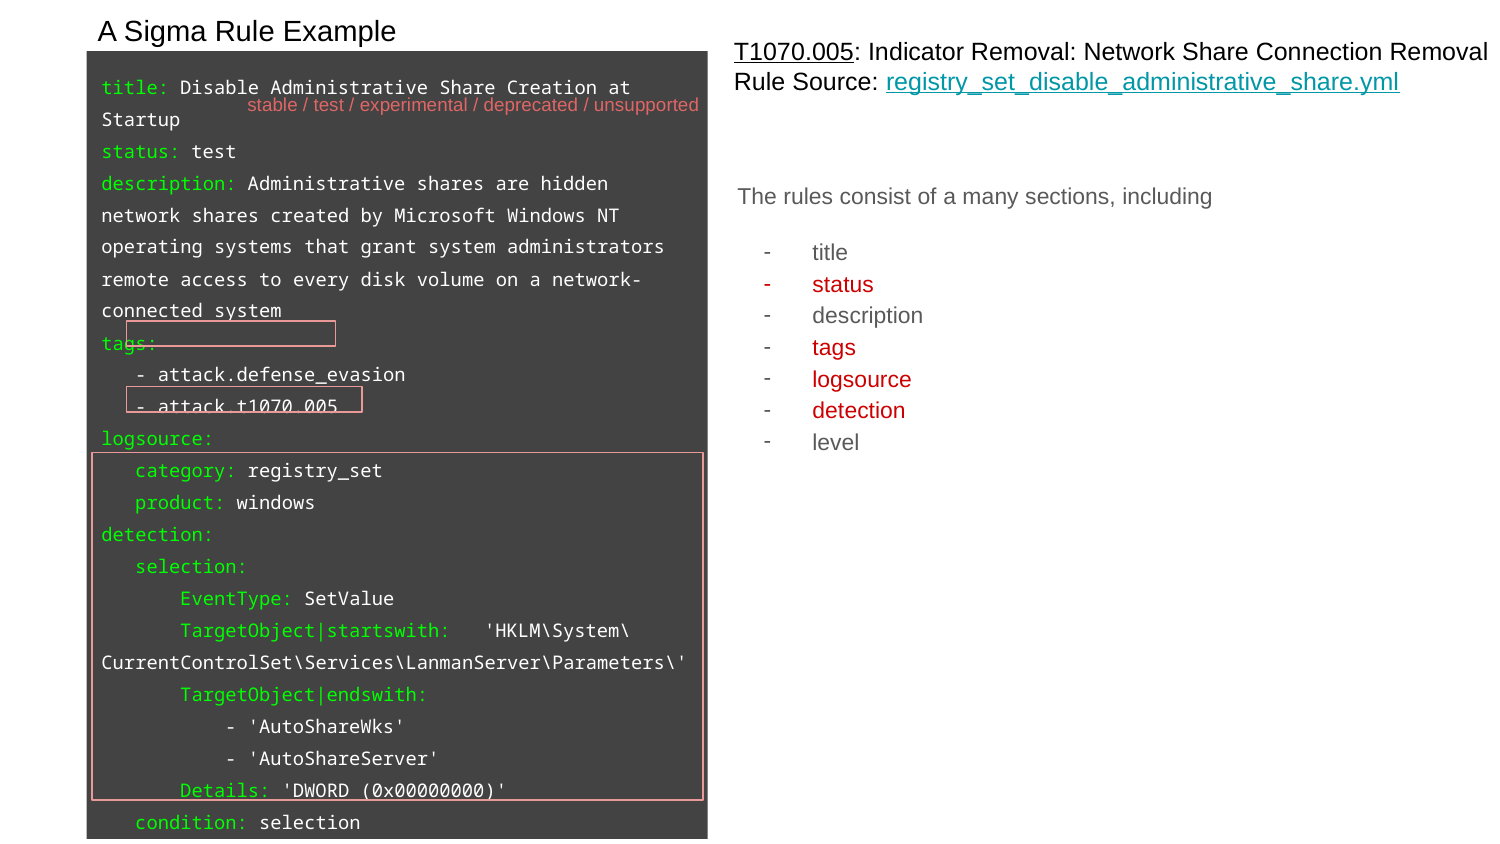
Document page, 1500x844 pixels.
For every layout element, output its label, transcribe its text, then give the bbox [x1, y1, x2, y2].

list title: Disable Administrative Share Creation at Startup status: test description: Administrative shares are hidden network shares created by Microsoft Windows NT operating systems that grant system administrators remote access to every disk volume on a network-connected system tags: - attack.defense_evasion - attack.t1070.005 logsource: category: registry_set product: windows detection: selection: EventType: SetValue TargetObject|startswith: 'HKLM\System\CurrentControlSet\Services\LanmanServer\Parameters\' TargetObject|endswith: - 'AutoShareWks' - 'AutoShareServer' Details: 'DWORD (0x00000000)' condition: selection level: medium [86, 51, 708, 839]
text_box A Sigma Rule Example [82, 0, 433, 62]
list The rules consist of a many sections, including title status description tags logsource detection level [722, 162, 1437, 496]
text_box stable / test / experimental / deprecated / unsupported [232, 81, 719, 127]
text_box T1070.005: Indicator Removal: Network Share Connection Removal Rule Source: registry_set_disable_administrative_share.yml [718, 20, 1500, 111]
text_box [126, 386, 363, 412]
text_box [126, 320, 336, 347]
text_box [91, 452, 703, 801]
